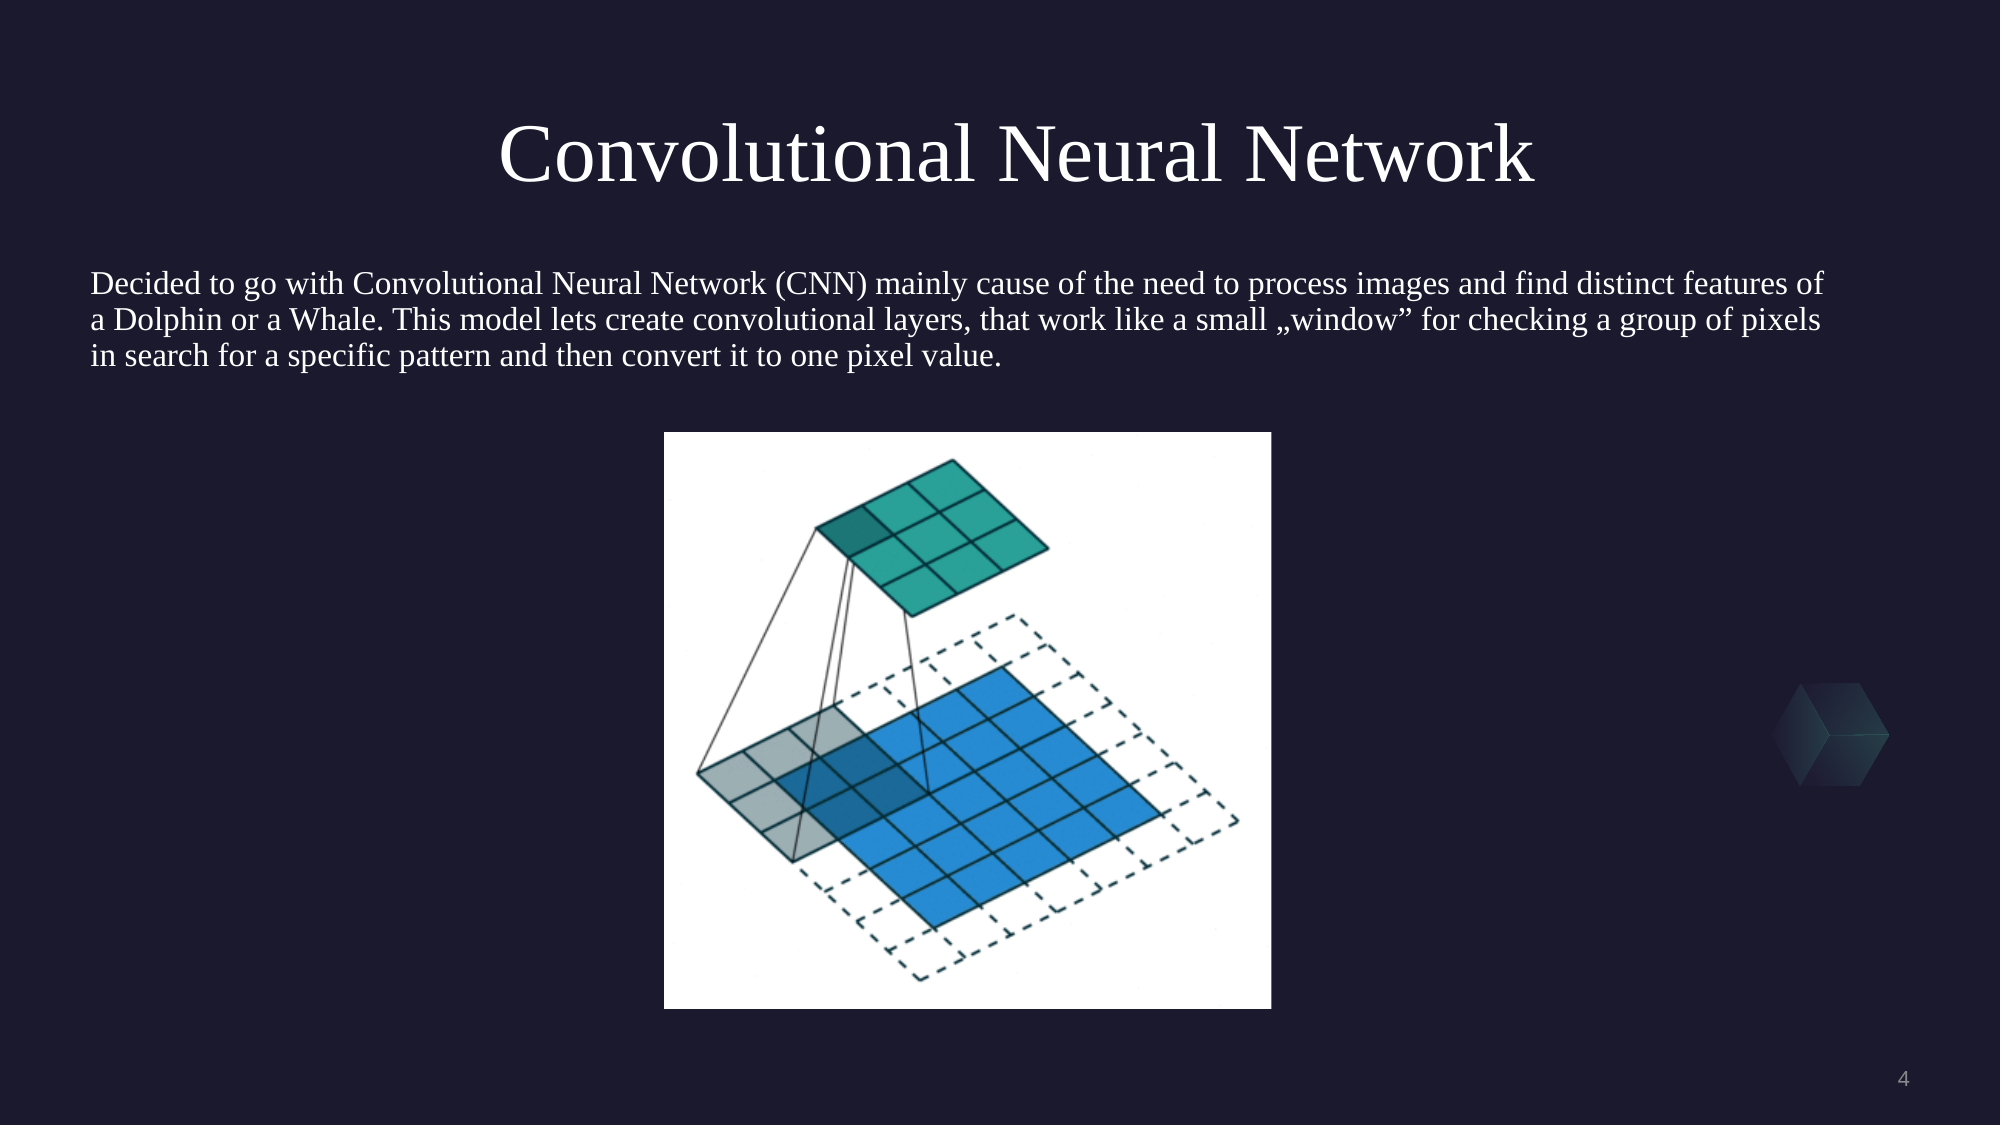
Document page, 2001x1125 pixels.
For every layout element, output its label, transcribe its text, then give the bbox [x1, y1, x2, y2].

slide_number 4 [1632, 1067, 1910, 1093]
text_box Convolutional Neural Network [498, 0, 1632, 199]
title Decided to go with Convolutional Neural Network (CNN) mainly cause of the need to process images and find distinct features of a Dolphin or a Whale. This model lets create convolutional layers, that work like a small „window” for checking a group of pixels in search for a specific pattern and then convert it to one pixel value. [90, 236, 1846, 374]
picture [664, 432, 1272, 1009]
